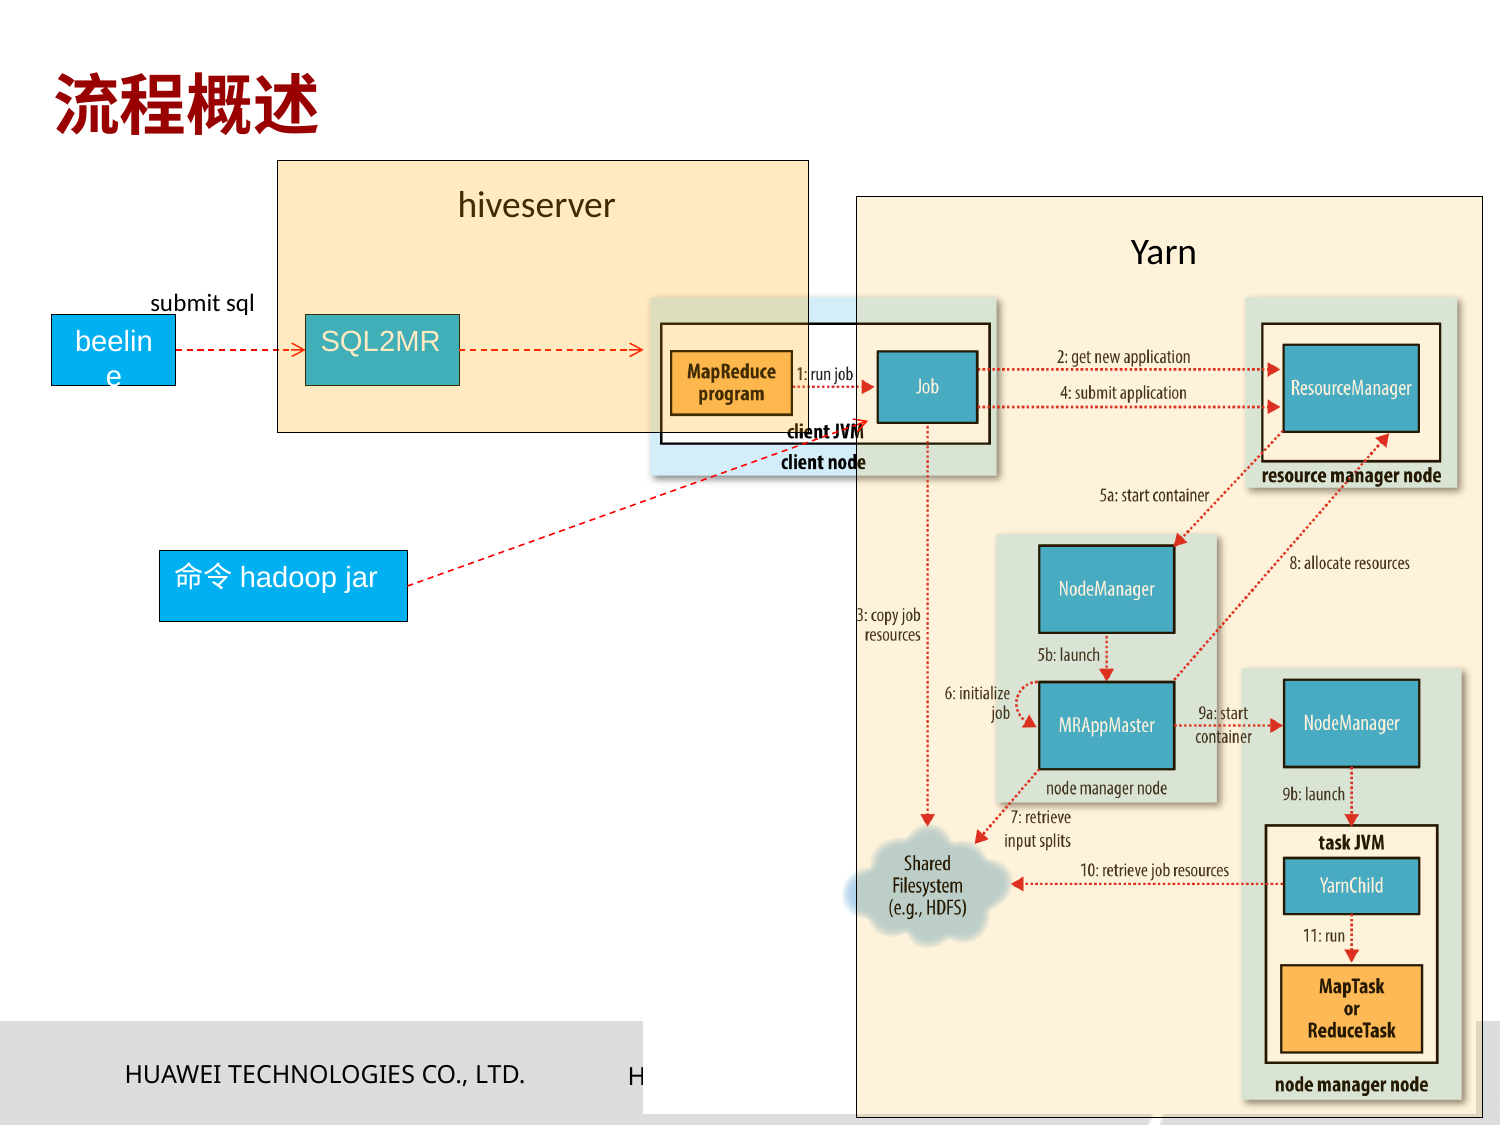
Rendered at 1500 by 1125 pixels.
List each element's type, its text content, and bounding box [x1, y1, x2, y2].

text_box beeline [51, 314, 176, 386]
picture [0, 290, 1500, 1125]
text_box Yarn [1116, 219, 1306, 280]
text_box submit sql [135, 278, 277, 324]
text_box [277, 174, 809, 433]
title 流程概述 [53, 30, 1306, 174]
text_box [856, 196, 1483, 1118]
text_box 命令hadoop jar [159, 550, 408, 622]
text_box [407, 420, 869, 587]
